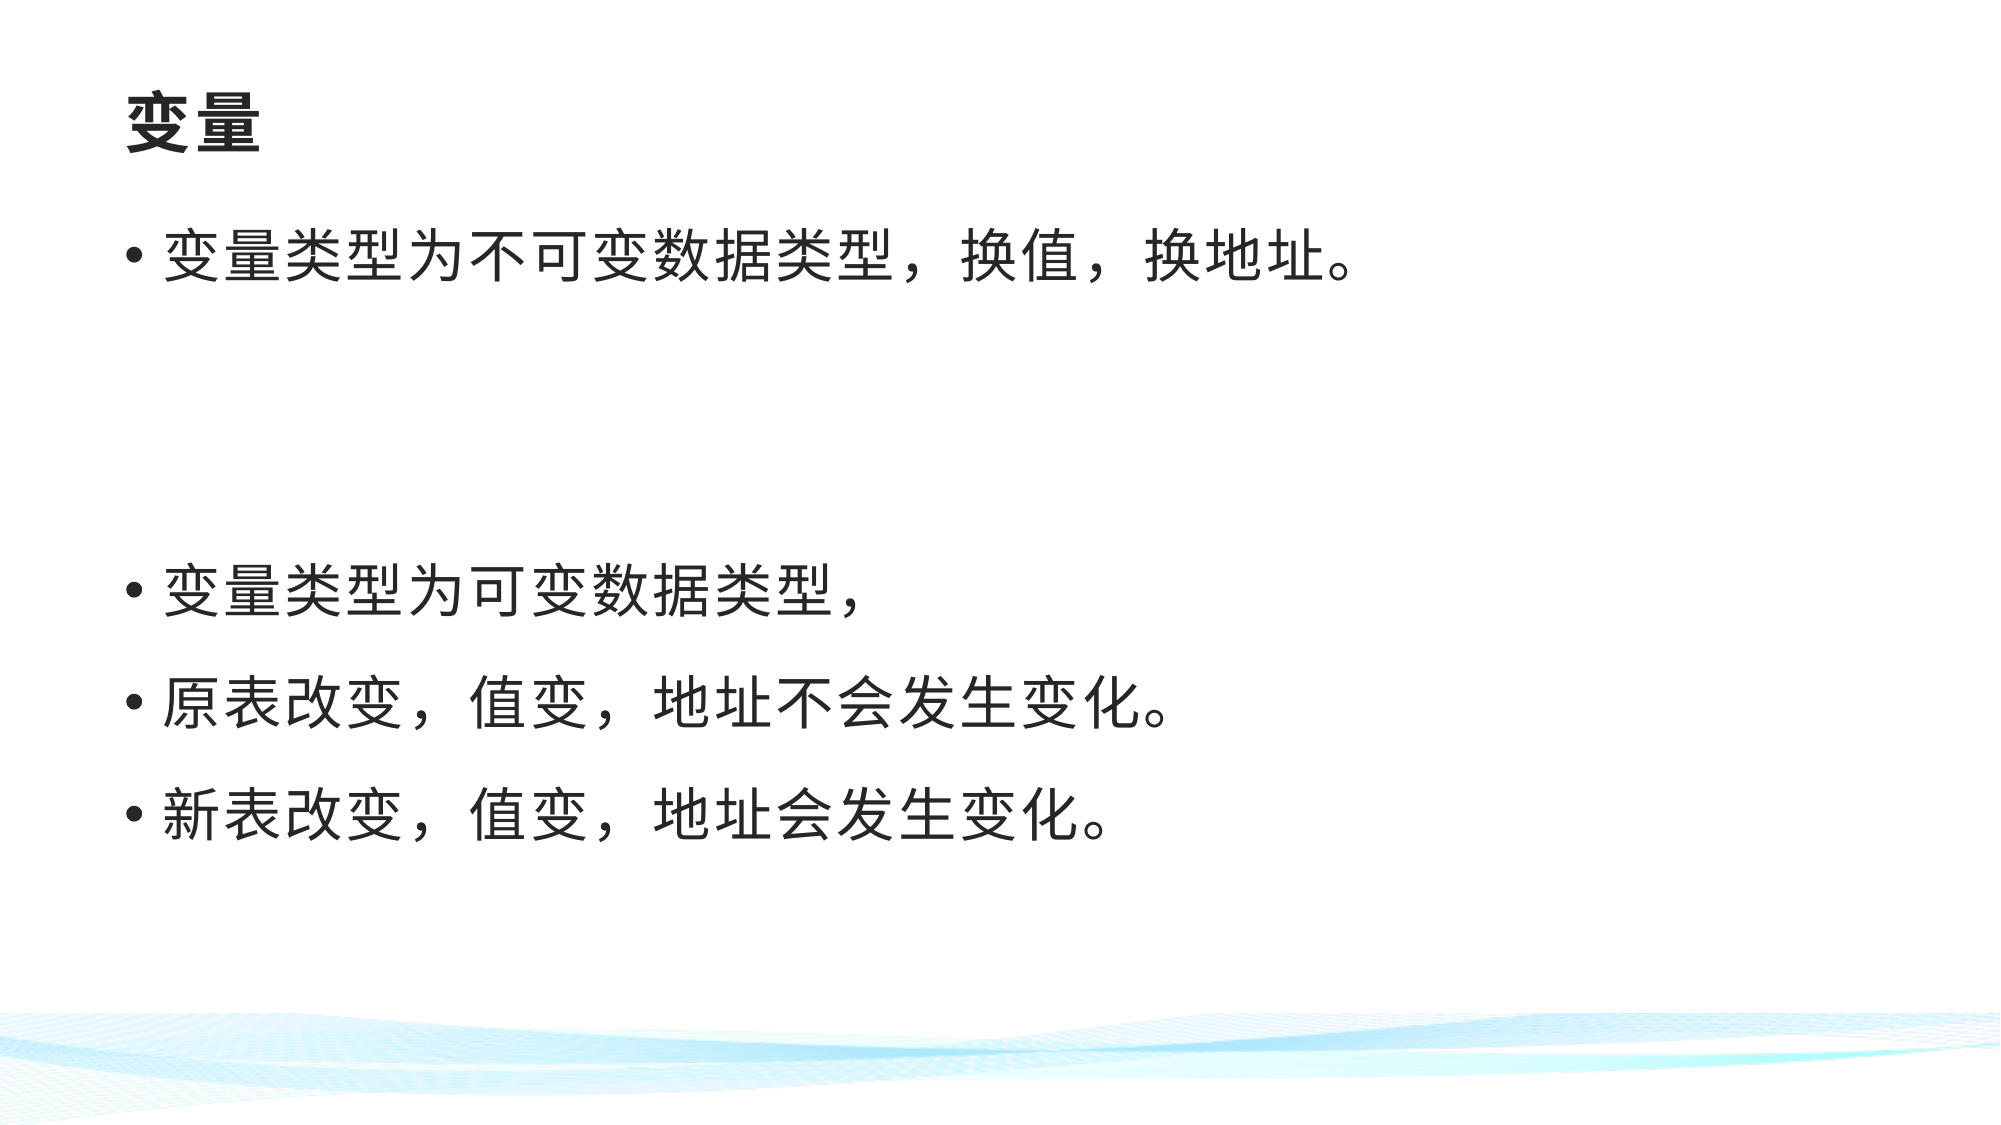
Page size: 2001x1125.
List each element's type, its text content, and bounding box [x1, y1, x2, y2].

picture [0, 1013, 2000, 1125]
list 变量类型为不可变数据类型，换值，换地址。 变量类型为可变数据类型， 原表改变，值变，地址不会发生变化。 新表改变，值变，地址会发生变化。 [109, 190, 1891, 1041]
title 变量 [109, 72, 1891, 190]
